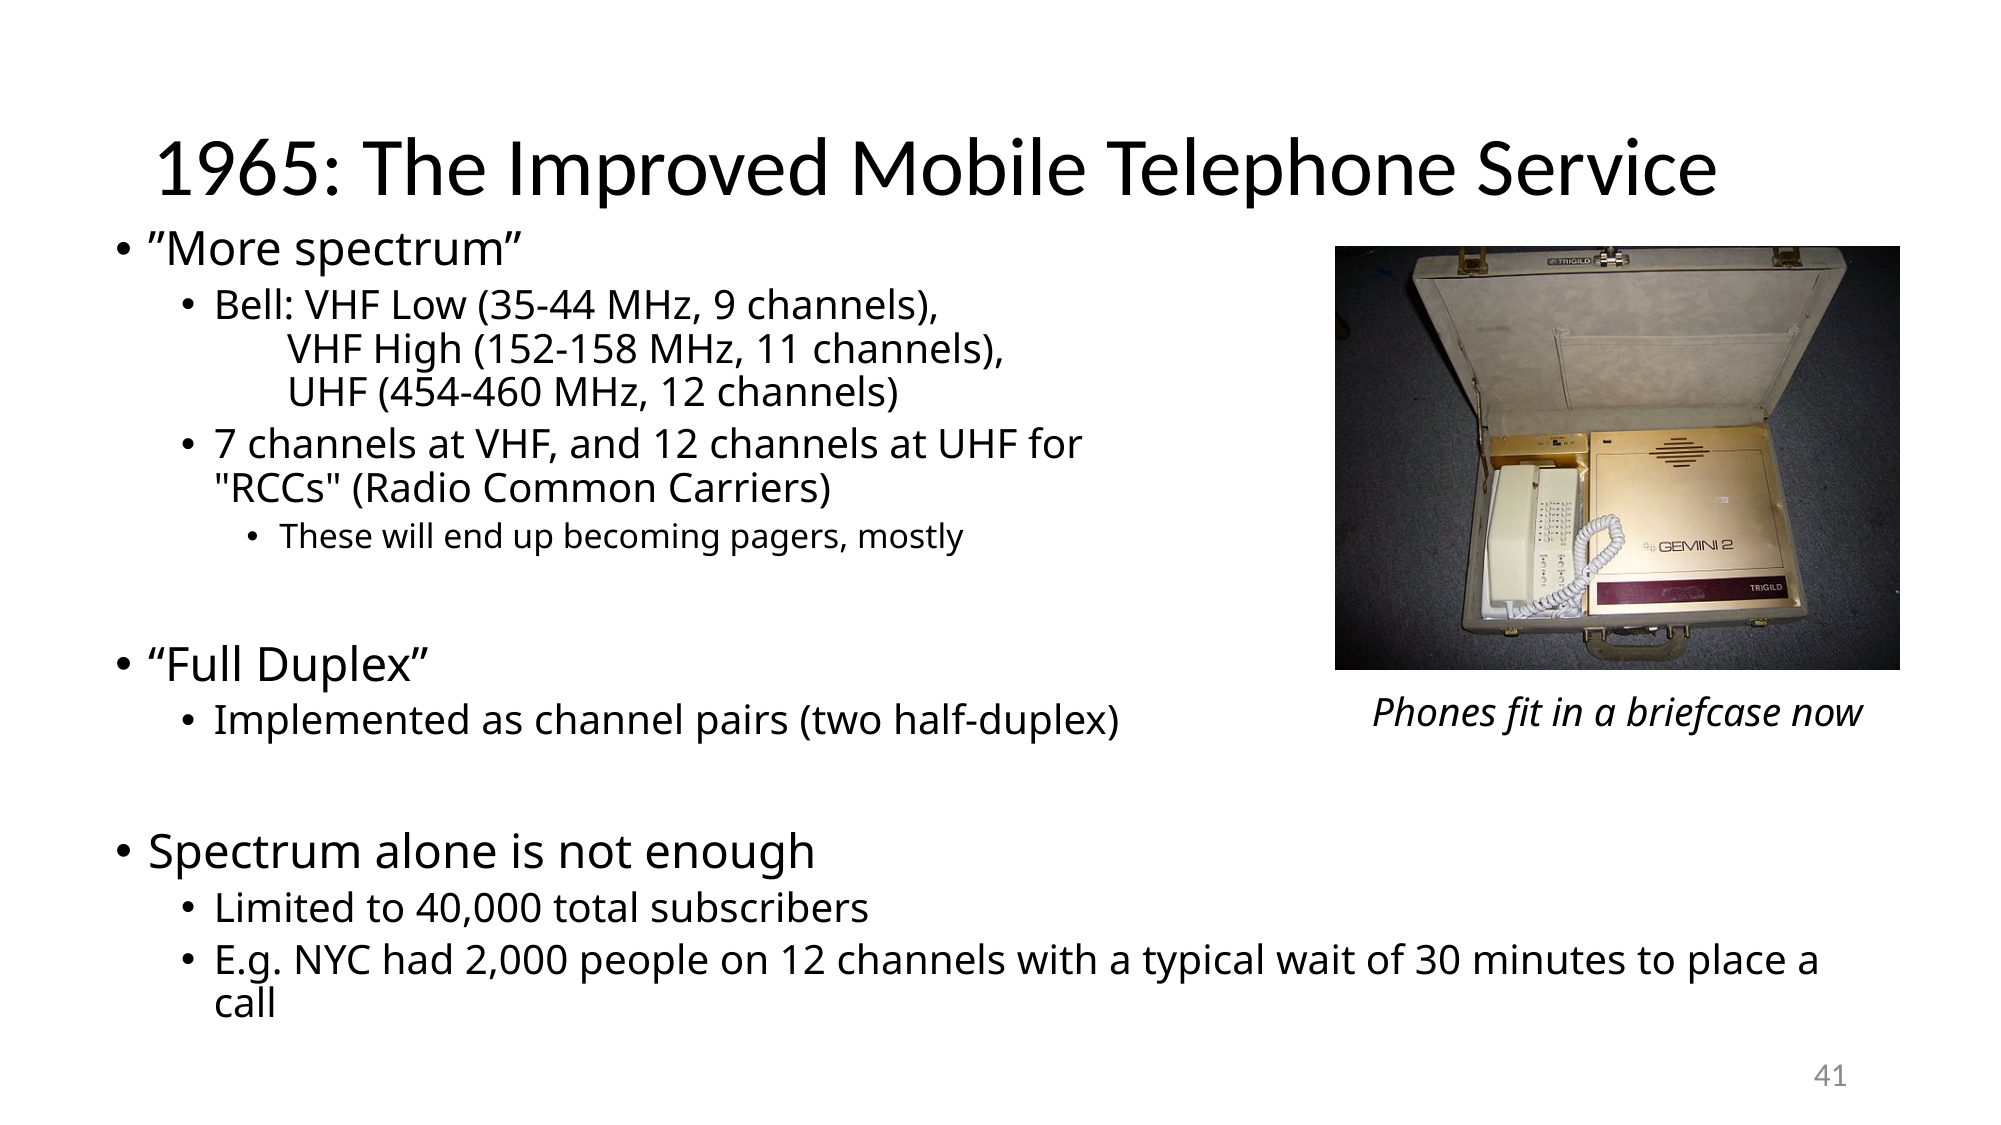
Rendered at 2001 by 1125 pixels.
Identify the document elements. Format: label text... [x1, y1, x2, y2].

list ”More spectrum” Bell: VHF Low (35-44 MHz, 9 channels), VHF High (152-158 MHz, 11 channels), UHF (454-460 MHz, 12 channels) 7 channels at VHF, and 12 channels at UHF for "RCCs" (Radio Common Carriers) These will end up becoming pagers, mostly “Full Duplex” Implemented as channel pairs (two half-duplex) Spectrum alone is not enough Limited to 40,000 total subscribers E.g. NYC had 2,000 people on 12 channels with a typical wait of 30 minutes to place a call [100, 217, 1877, 1043]
picture [1335, 246, 1900, 670]
slide_number 41 [1412, 1042, 1863, 1103]
text_box Phones fit in a briefcase now [1335, 679, 1900, 742]
title 1965: The Improved Mobile Telephone Service [137, 59, 1863, 217]
